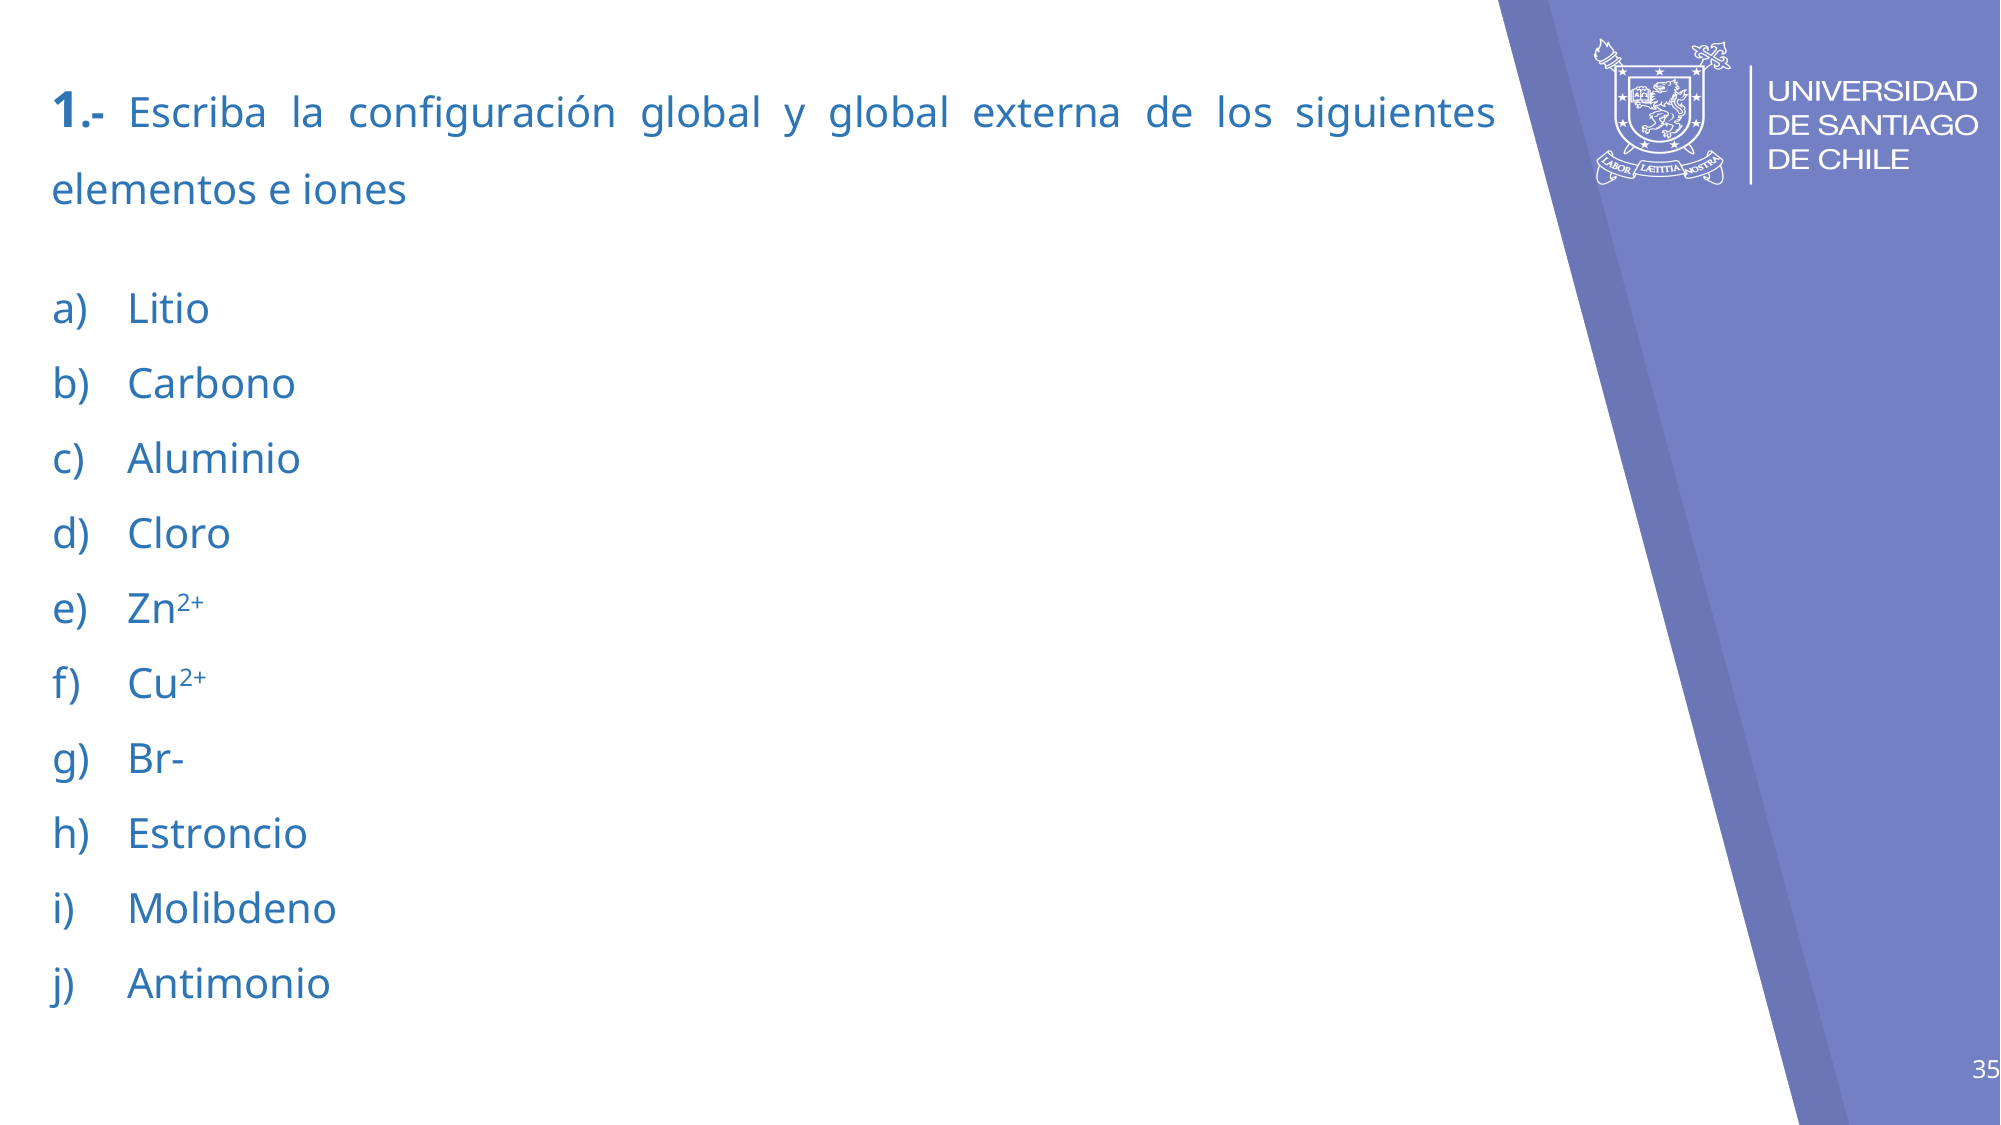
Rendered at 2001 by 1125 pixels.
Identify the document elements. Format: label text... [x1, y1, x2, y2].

slide_number 35 [1868, 1038, 2000, 1125]
text_box [100, 51, 151, 102]
text_box 1.- Escriba la configuración global y global externa de los siguientes elementos e iones [36, 40, 1512, 220]
text_box Litio Carbono Aluminio Cloro Zn2+ Cu2+ Br- Estroncio Molibdeno Antimonio [37, 249, 1463, 1015]
picture [1573, 25, 2000, 200]
